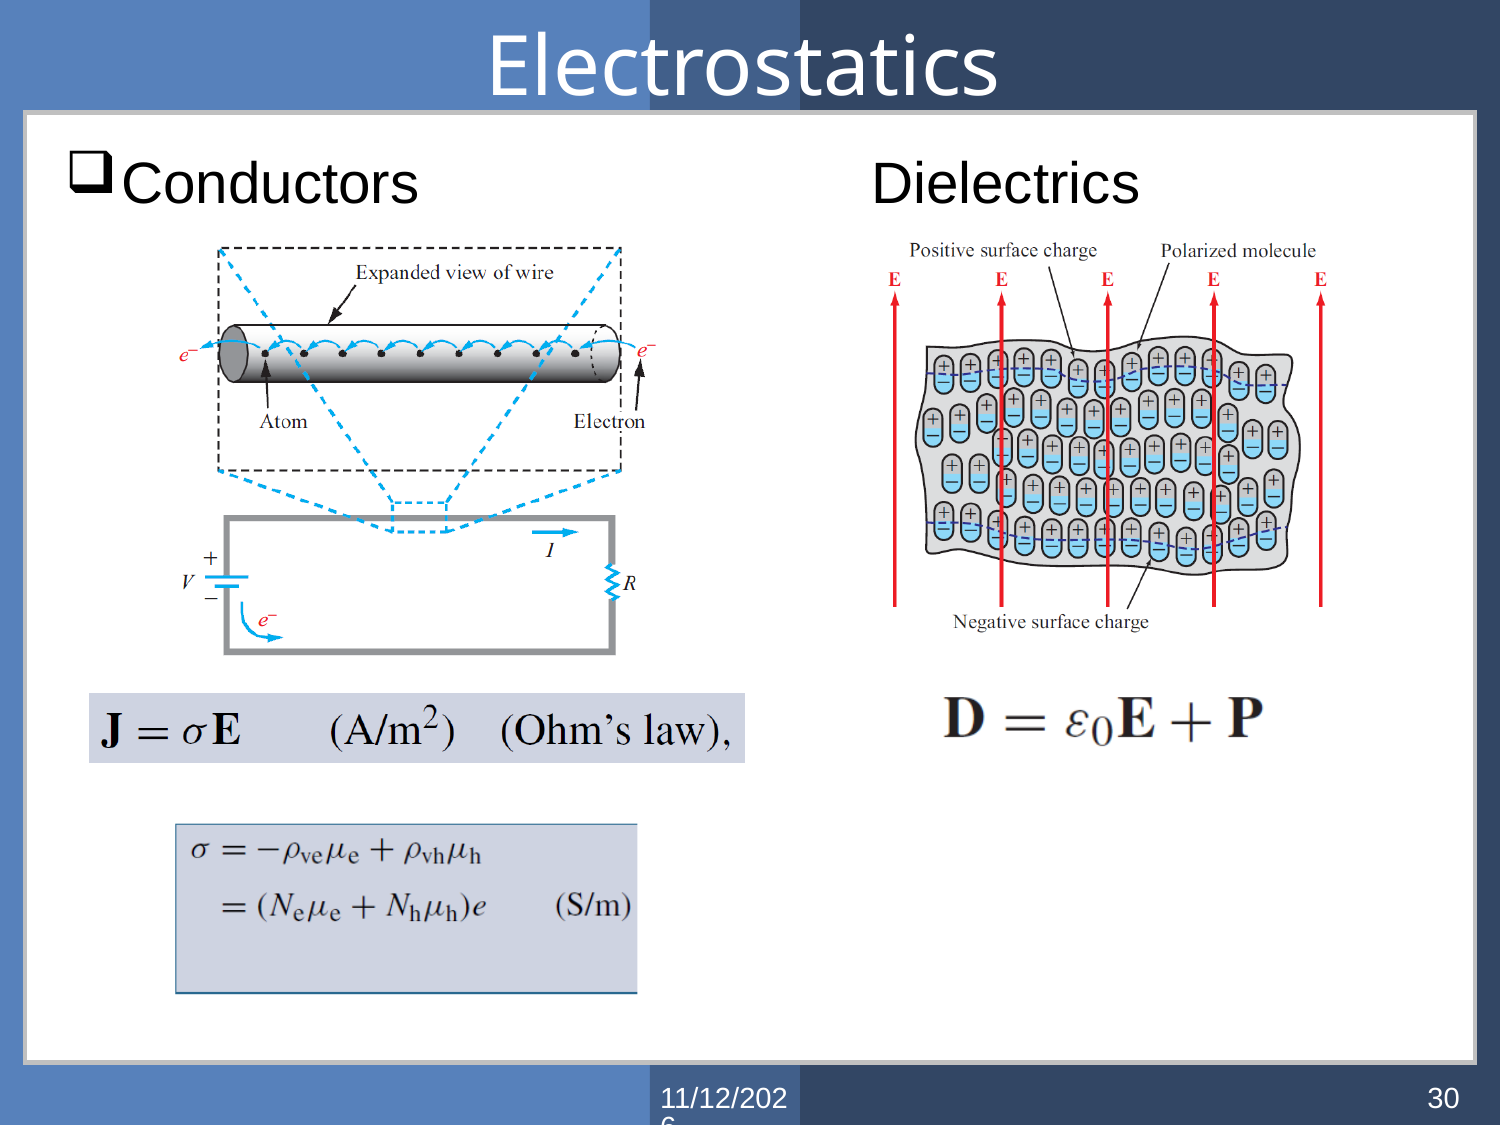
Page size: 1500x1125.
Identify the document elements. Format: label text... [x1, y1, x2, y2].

picture [874, 237, 1338, 640]
title Electrostatics [49, 12, 1438, 113]
picture [174, 237, 662, 662]
picture [162, 816, 638, 1001]
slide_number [644, 1071, 808, 1125]
picture [937, 687, 1266, 751]
picture [87, 691, 747, 765]
list Conductors Dielectrics [49, 137, 1426, 751]
slide_number 30 [1124, 1071, 1476, 1125]
